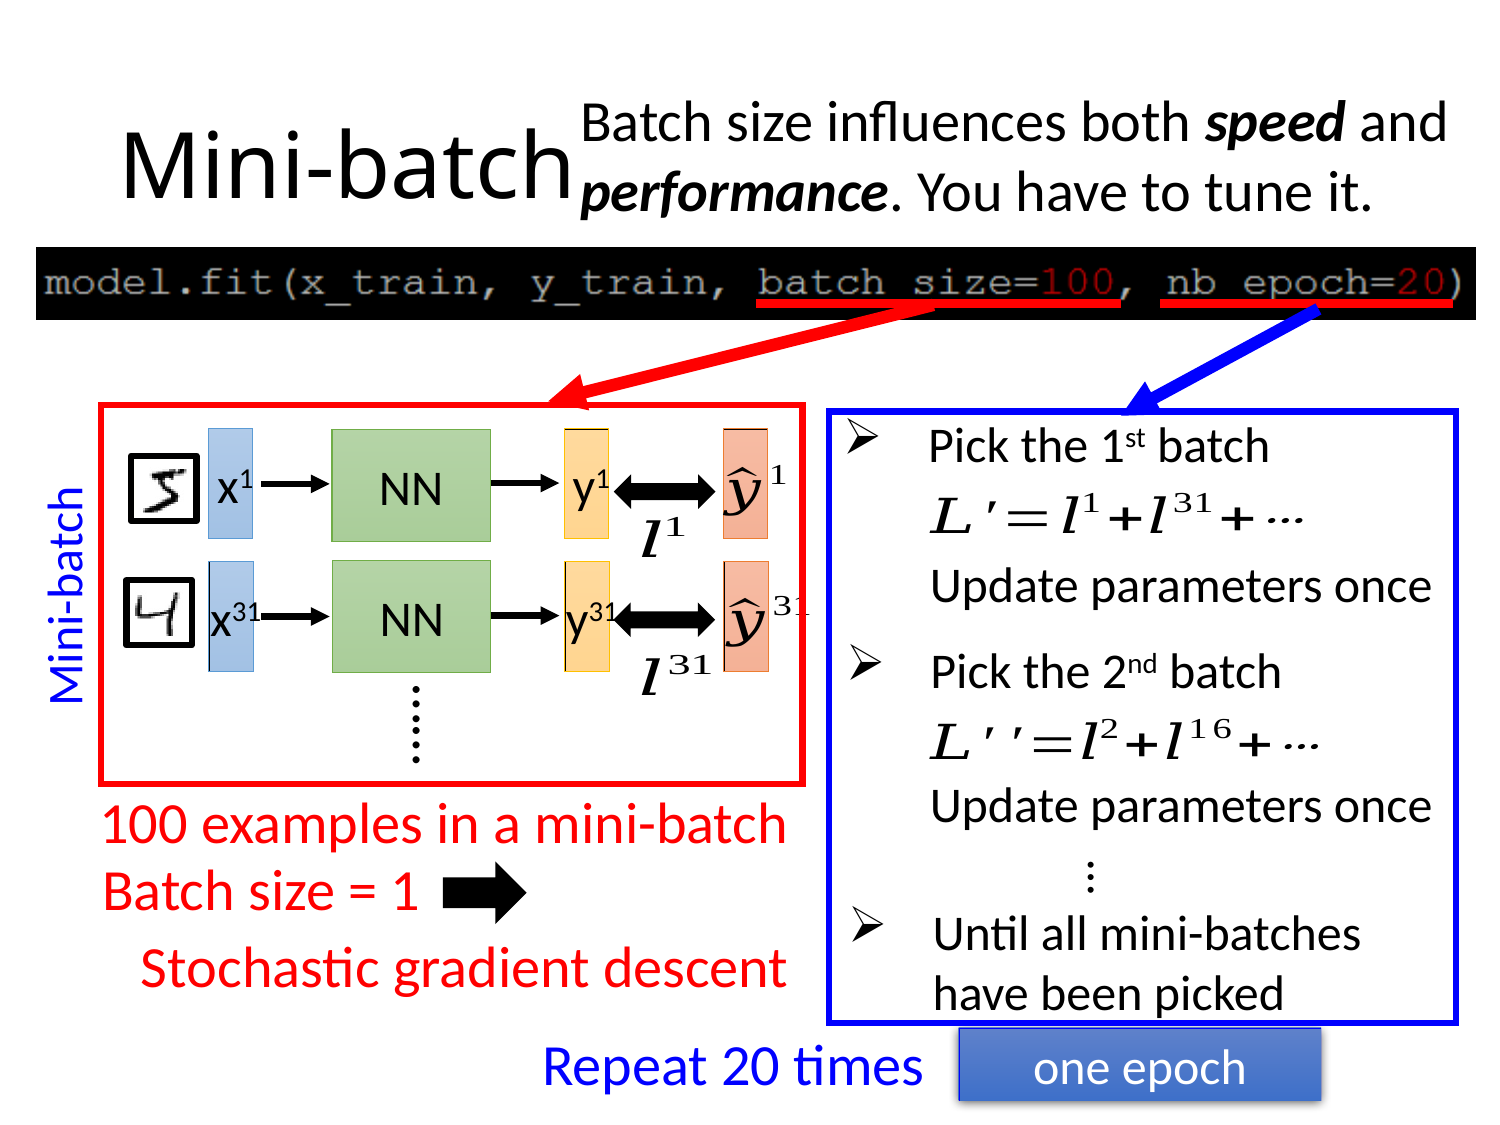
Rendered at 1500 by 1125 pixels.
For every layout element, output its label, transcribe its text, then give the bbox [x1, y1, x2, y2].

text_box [548, 304, 934, 402]
text_box Batch size influences both speed and performance. You have to tune it. [565, 75, 1473, 231]
text_box Repeat 20 times [508, 1019, 953, 1105]
text_box [442, 861, 527, 925]
text_box 100 examples in a mini-batch [83, 794, 805, 863]
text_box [24, 405, 811, 794]
text_box Stochastic gradient descent [98, 921, 828, 1007]
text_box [1120, 308, 1319, 405]
title Mini-batch [103, 59, 1397, 247]
picture [36, 247, 1476, 320]
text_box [828, 405, 1491, 1101]
text_box Batch size = 1 [85, 844, 438, 930]
